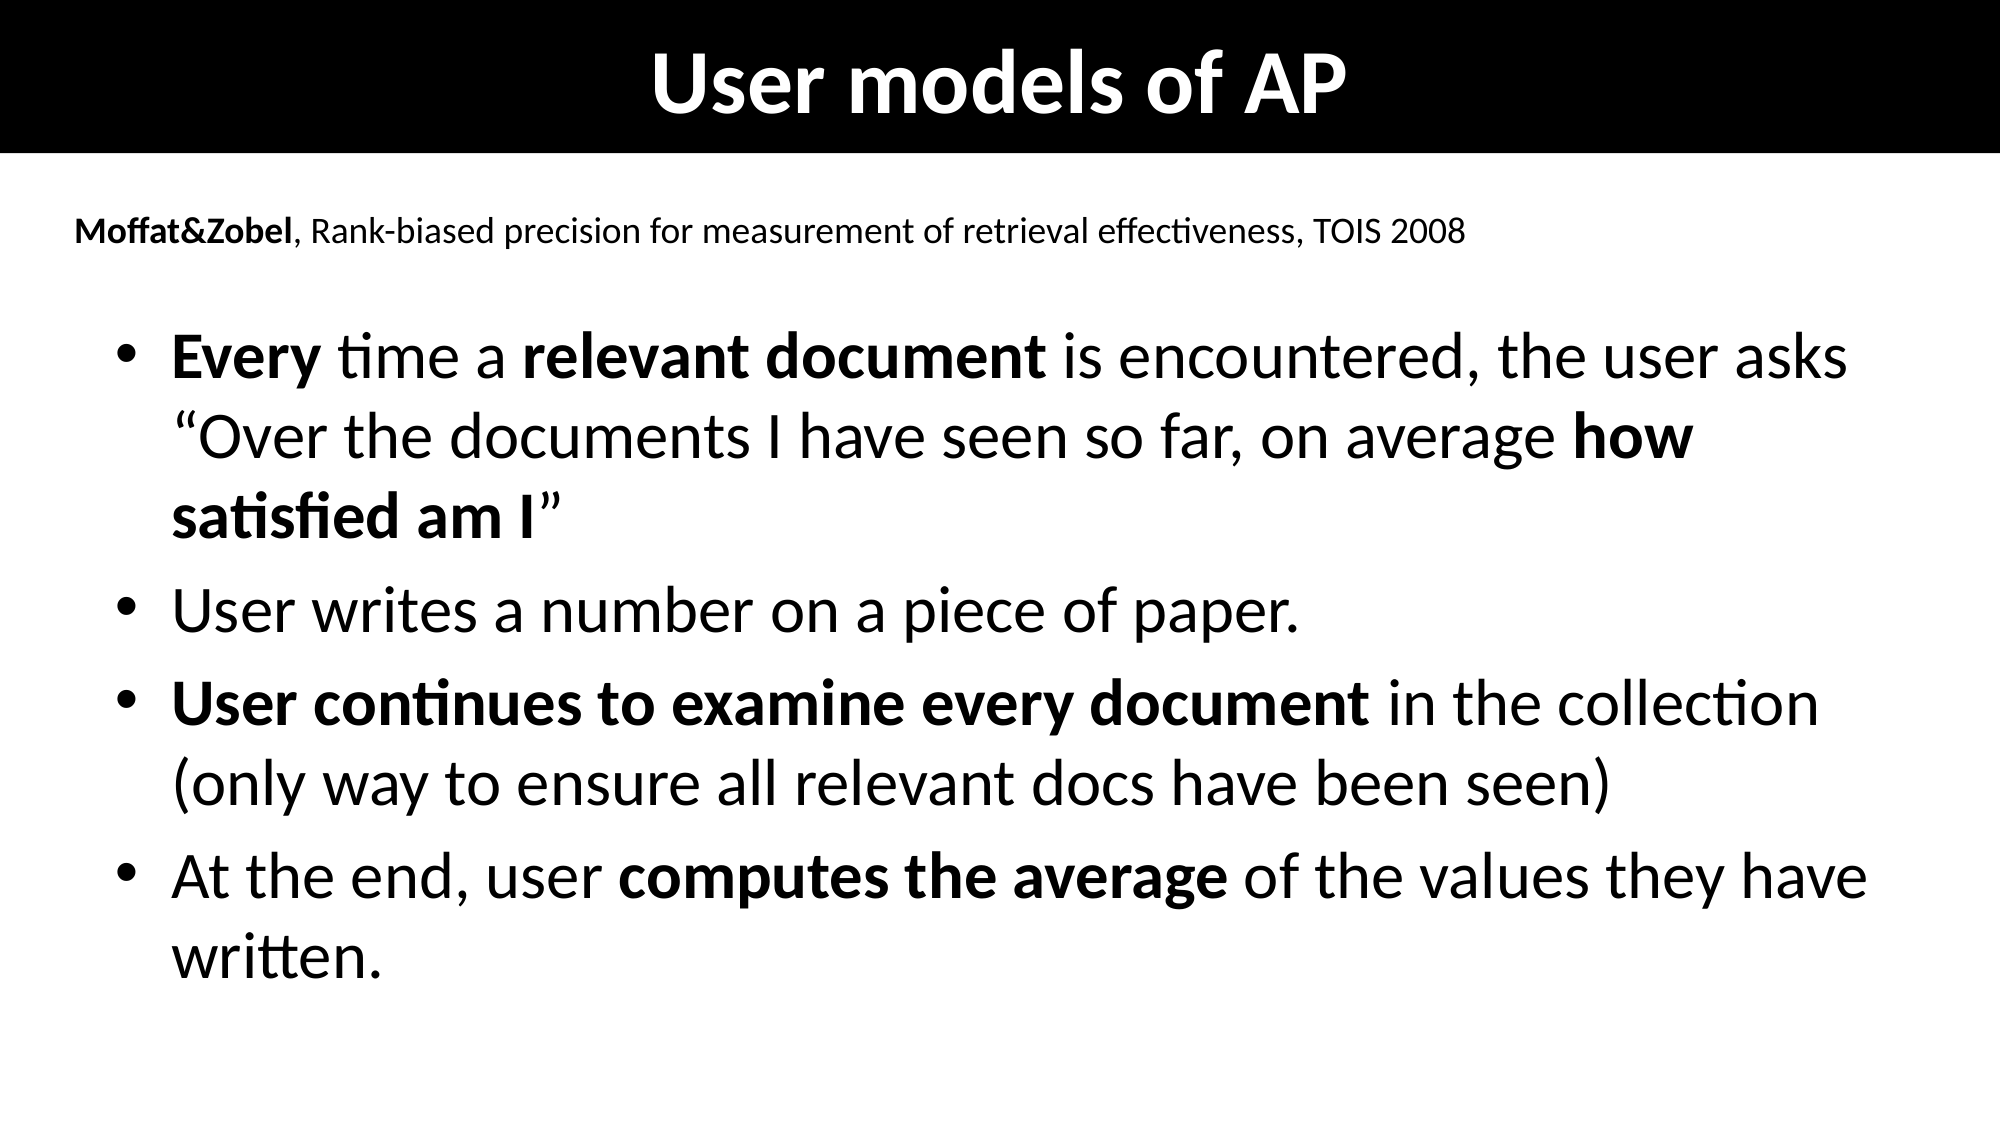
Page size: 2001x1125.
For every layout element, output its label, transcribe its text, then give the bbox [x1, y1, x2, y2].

text_box Moffat&Zobel, Rank-biased precision for measurement of retrieval effectiveness, TOIS 2008 [59, 198, 1941, 259]
title User models of AP [0, 0, 2000, 154]
list Every time a relevant document is encountered, the user asks “Over the documents I have seen so far, on average how satisfied am I” User writes a number on a piece of paper. User continues to examine every document in the collection (only way to ensure all relevant docs have been seen) At the end, user computes the average of the values they have written. [99, 304, 1900, 1104]
